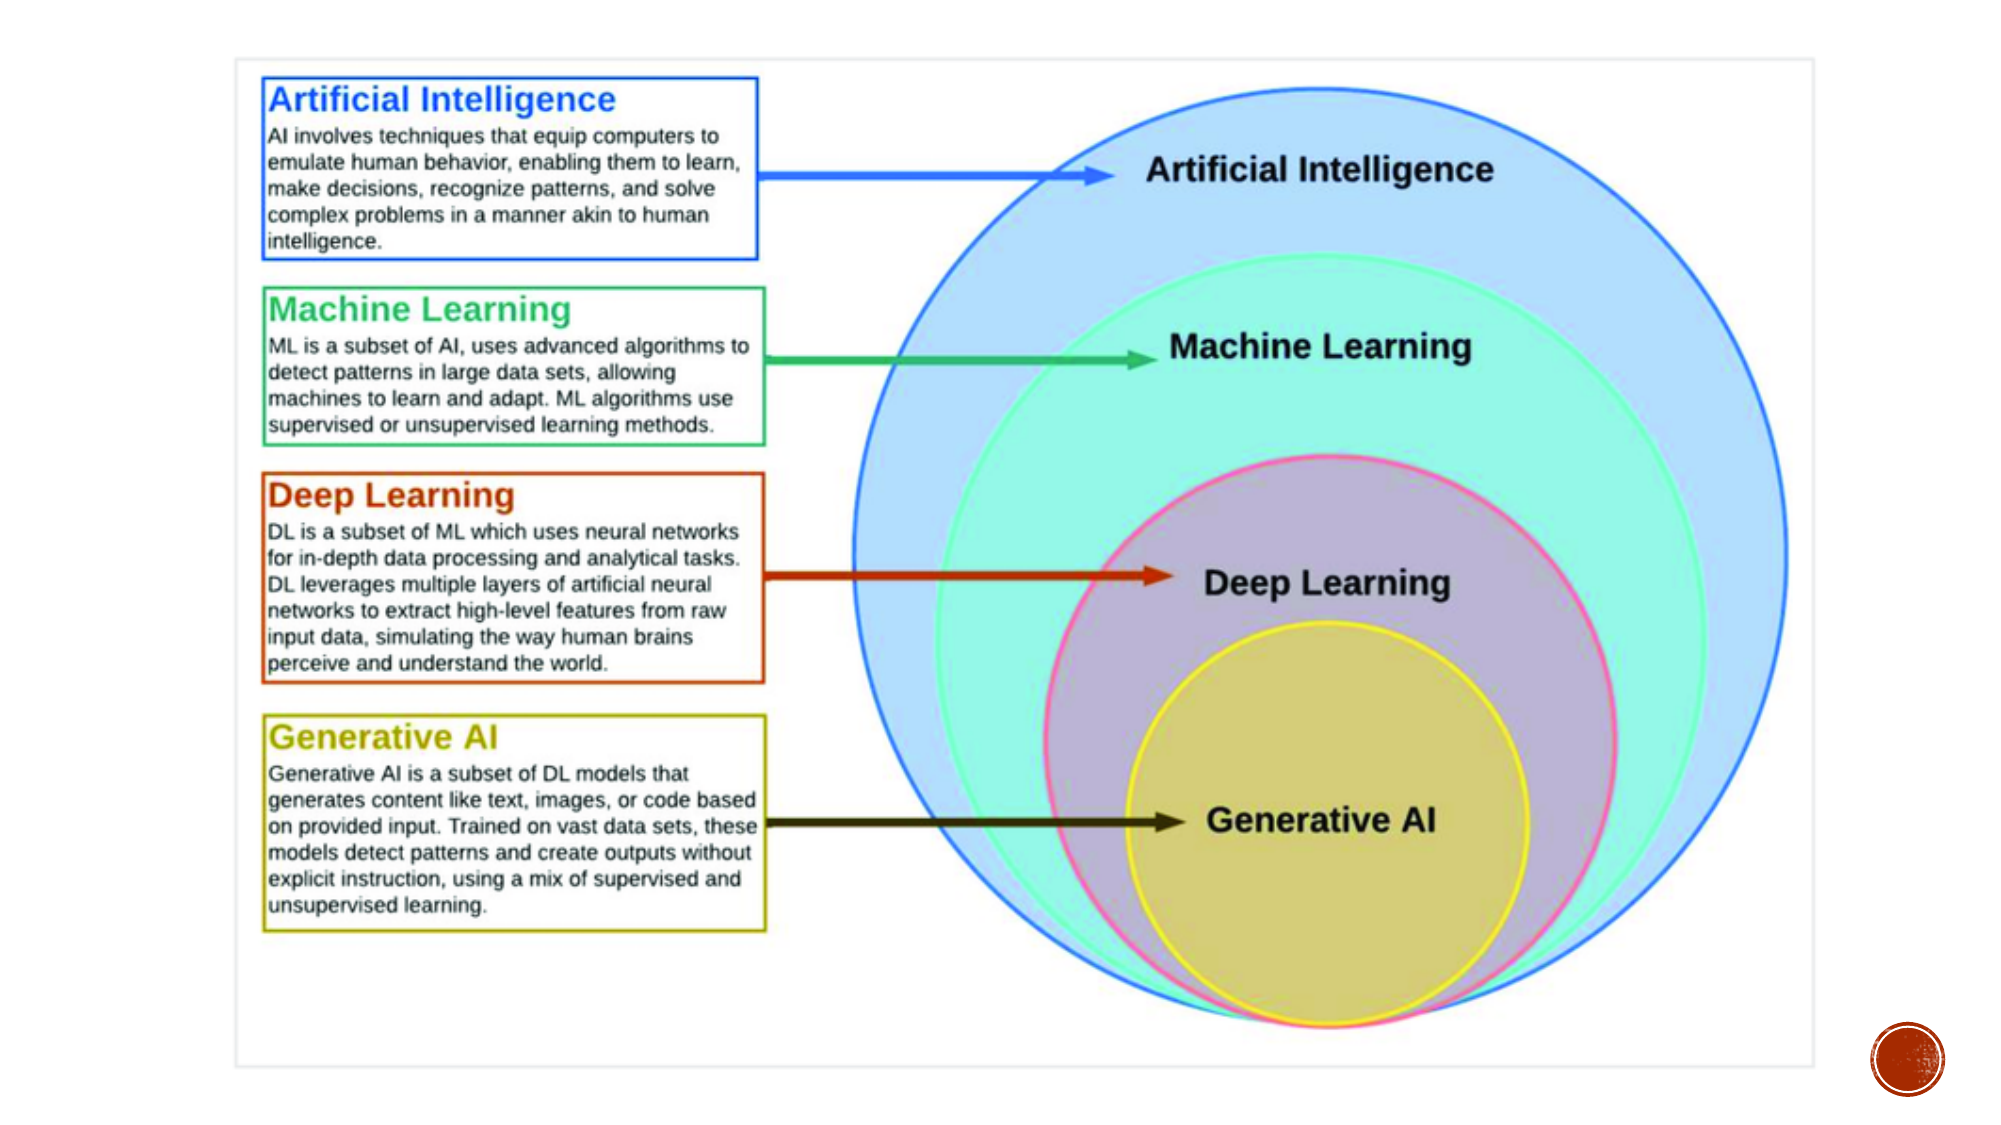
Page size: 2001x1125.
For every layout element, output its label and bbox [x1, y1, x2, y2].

picture [224, 44, 1825, 1081]
